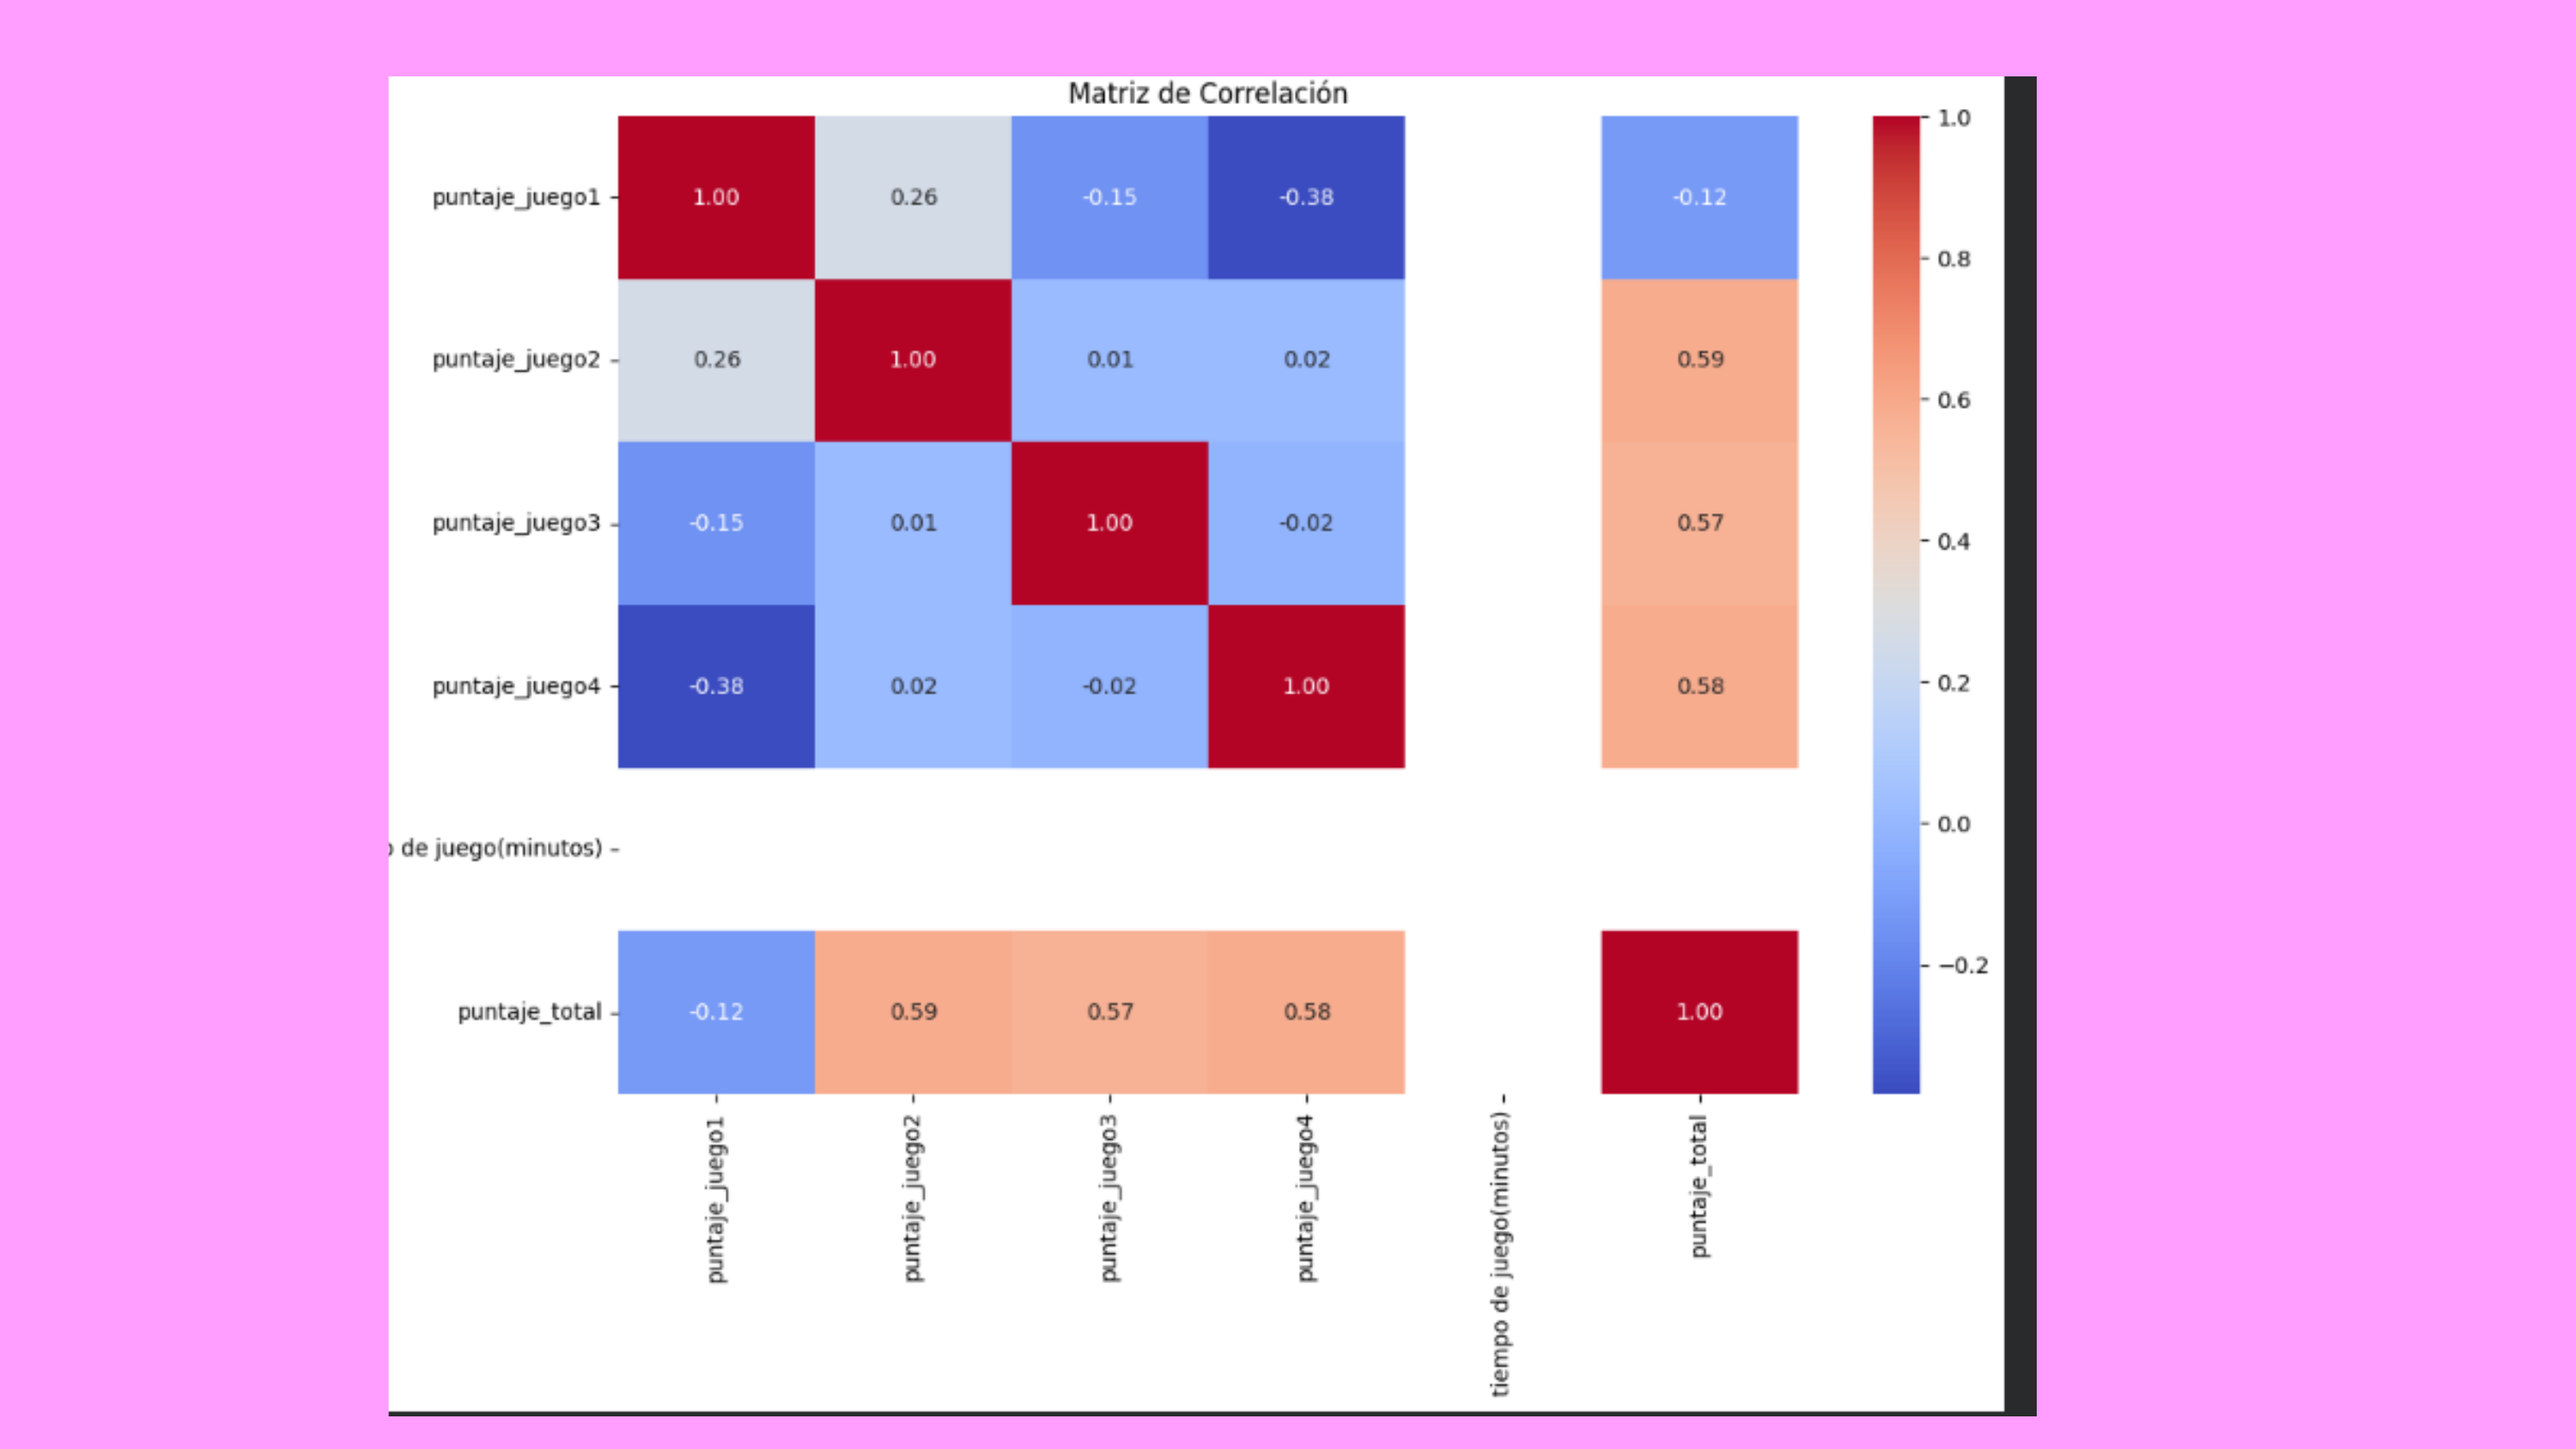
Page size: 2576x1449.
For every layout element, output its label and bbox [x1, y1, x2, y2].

text_box [388, 76, 2037, 1416]
